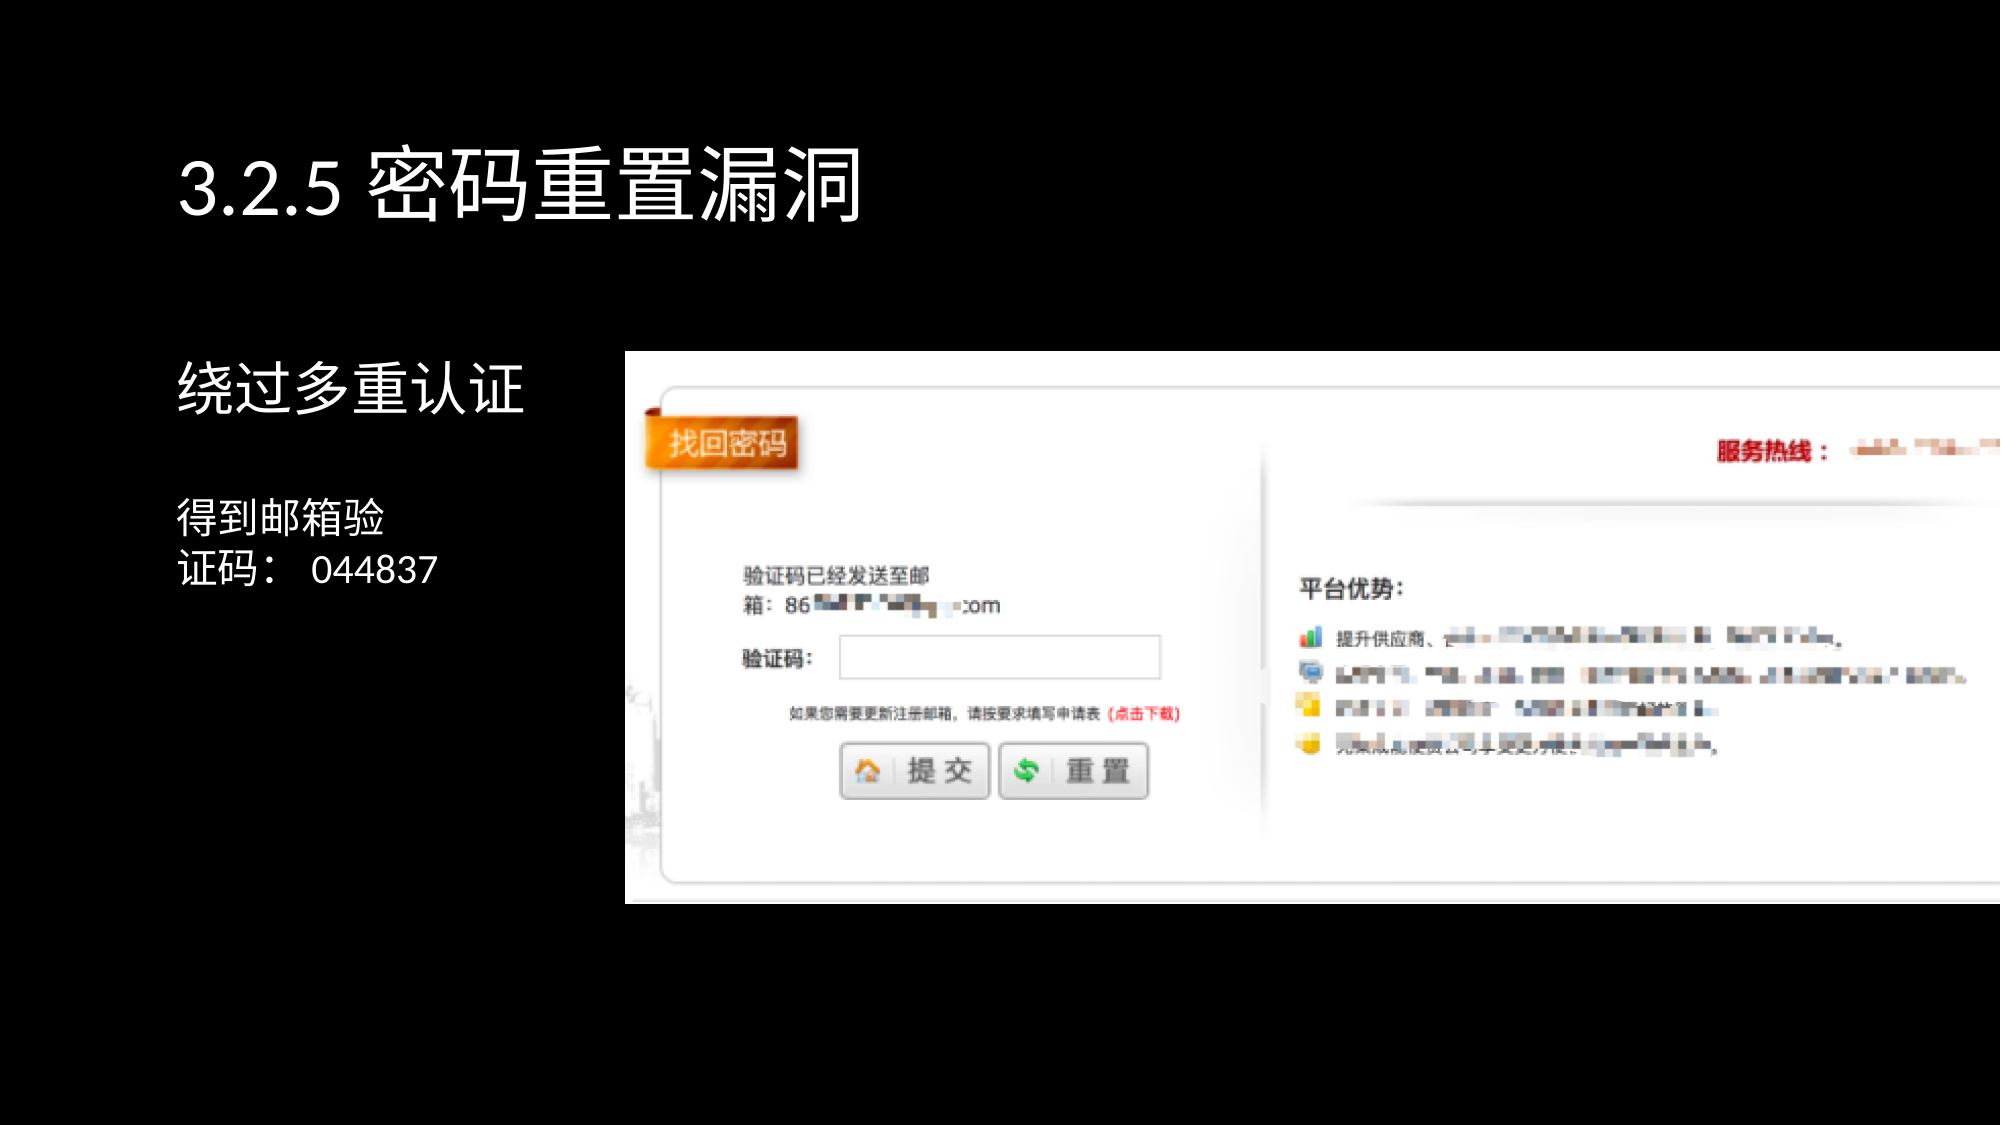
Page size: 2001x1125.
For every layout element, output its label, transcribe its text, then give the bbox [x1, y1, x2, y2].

picture [625, 351, 2000, 904]
text_box 3.2.5密码重置漏洞 绕过多重认证 得到邮箱验 证码：044837 [161, 124, 1871, 840]
